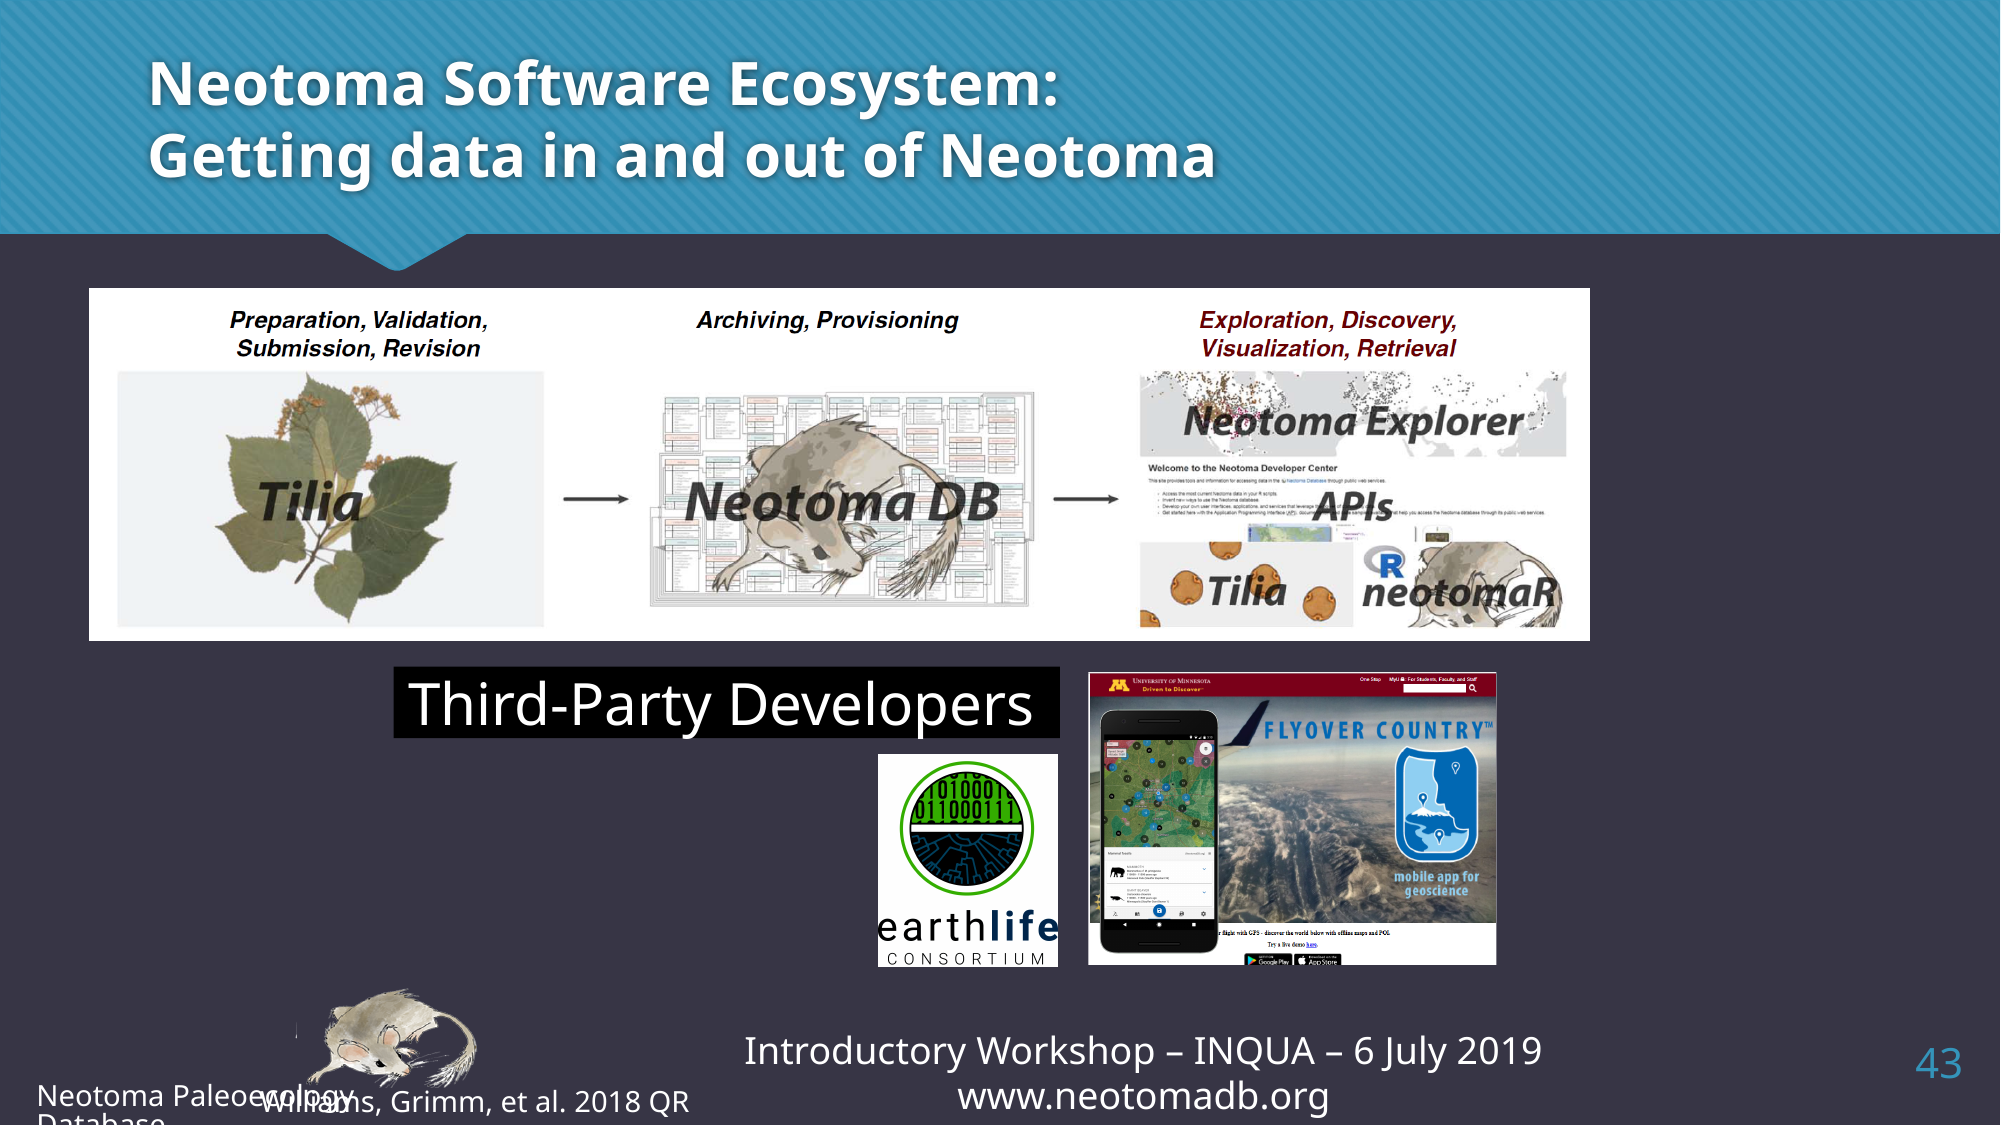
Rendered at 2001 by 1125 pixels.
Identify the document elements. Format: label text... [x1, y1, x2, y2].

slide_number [698, 1020, 1590, 1080]
picture [877, 672, 1497, 967]
text_box Third-Party Developers [393, 666, 1060, 739]
title Neotoma Software Ecosystem: Getting data in and out of Neotoma [132, 37, 1868, 197]
text_box Williams, Grimm, et al. 2018 QR [245, 1076, 705, 1125]
footer Neotoma Paleoecology Database [21, 1065, 390, 1125]
picture [295, 988, 484, 1076]
slide_number 43 [1804, 1035, 1979, 1096]
picture [89, 288, 1590, 641]
